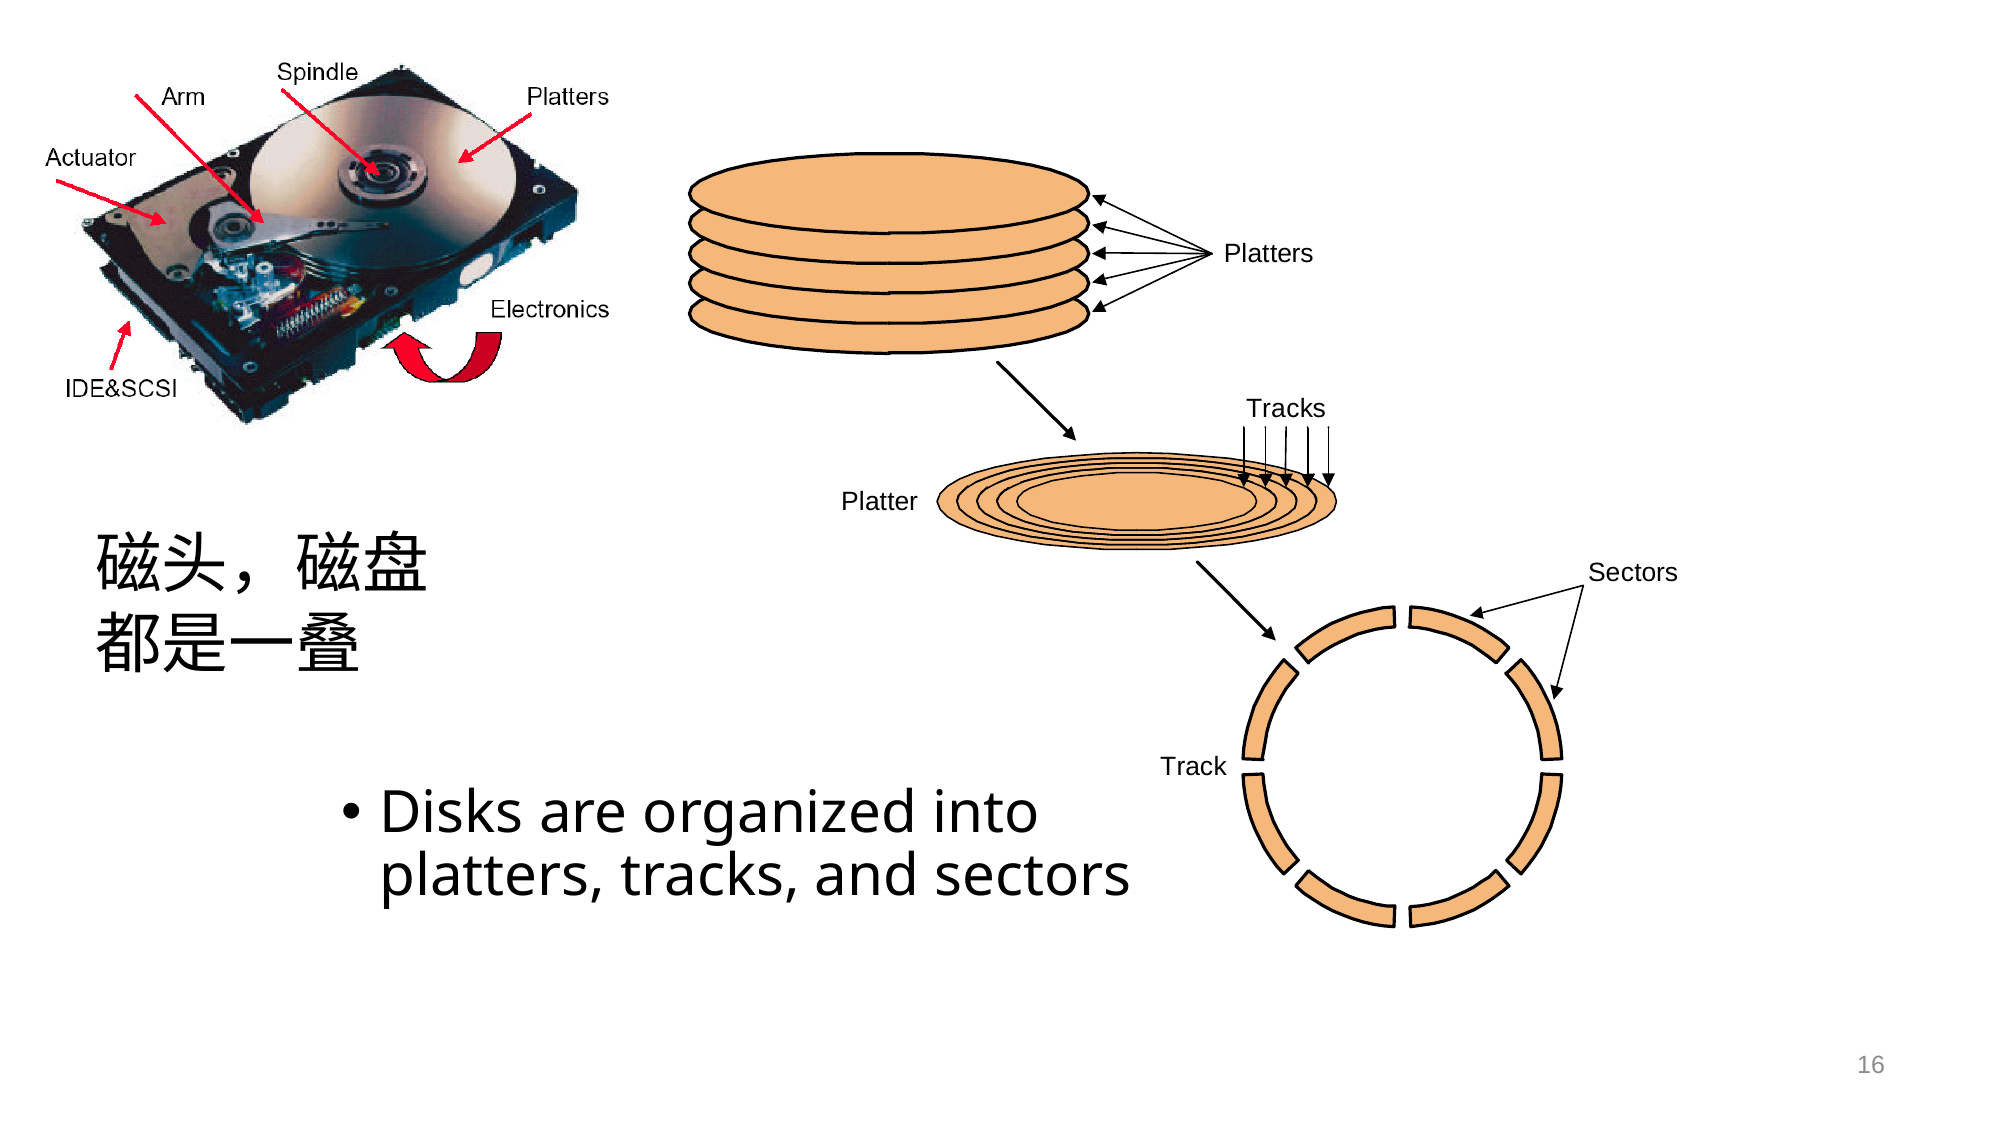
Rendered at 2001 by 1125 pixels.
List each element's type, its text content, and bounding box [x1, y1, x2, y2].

slide_number 16 [1433, 1024, 1900, 1103]
text_box 磁头，磁盘都是一叠 [80, 513, 506, 689]
list Disks are organized into platters, tracks, and sectors [326, 774, 1225, 964]
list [684, 148, 1682, 932]
picture [36, 54, 618, 430]
